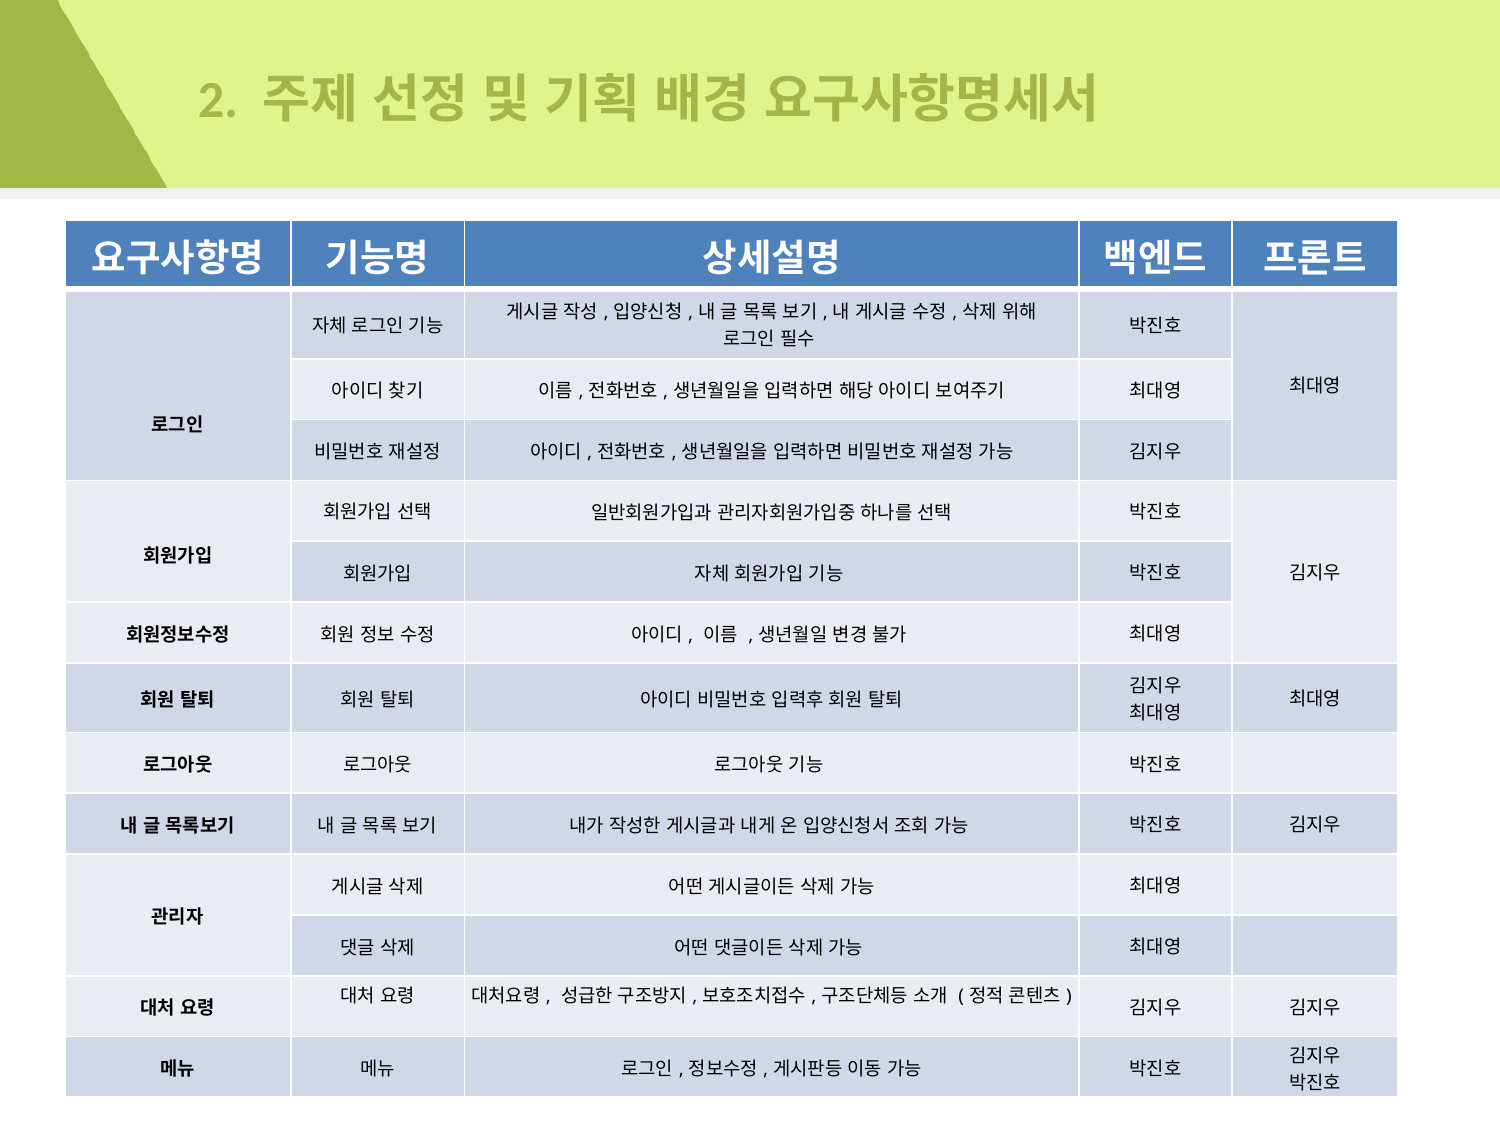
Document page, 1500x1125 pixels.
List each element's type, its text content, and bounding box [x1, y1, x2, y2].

table_cell 내 글 목록보기 [66, 794, 290, 853]
table_header 백엔드 [1080, 221, 1231, 286]
table_cell 김지우 [1080, 420, 1231, 480]
table_cell 비밀번호 재설정 [292, 420, 464, 480]
title 2. 주제 선정 및 기획 배경 요구사항명세서 [183, 37, 1425, 156]
table_cell 아이디, 이름 ,생년월일 변경 불가 [465, 603, 1078, 662]
table_cell 아이디 비밀번호 입력후 회원 탈퇴 [465, 664, 1078, 732]
table_header 상세설명 [465, 221, 1078, 286]
table_cell 로그아웃 [66, 733, 290, 792]
table_cell 로그인 [66, 292, 290, 480]
table_cell 박진호 [1080, 1037, 1231, 1096]
table_header 기능명 [292, 221, 464, 286]
table_cell [1233, 916, 1397, 975]
table_cell 박진호 [1080, 481, 1231, 540]
table_cell 회원정보수정 [66, 603, 290, 662]
table_cell 김지우 최대영 [1080, 664, 1231, 732]
table_cell 회원 탈퇴 [292, 664, 464, 732]
table_cell 어떤 댓글이든 삭제 가능 [465, 916, 1078, 975]
table_cell 아이디,전화번호,생년월일을 입력하면 비밀번호 재설정 가능 [465, 420, 1078, 480]
table_cell 김지우 [1233, 794, 1397, 853]
table_cell 최대영 [1233, 292, 1397, 480]
table_cell 자체 로그인 기능 [292, 292, 464, 358]
table_cell 김지우 [1233, 977, 1397, 1036]
table_cell 어떤 게시글이든 삭제 가능 [465, 855, 1078, 914]
table_cell 대처요령, 성급한 구조방지,보호조치접수,구조단체등 소개 (정적 콘텐츠) [465, 977, 1078, 1036]
table_cell 회원가입 [66, 481, 290, 601]
table_cell 게시글 작성,입양신청,내 글 목록 보기,내 게시글 수정,삭제 위해 로그인 필수 [465, 292, 1078, 358]
table_cell 관리자 [66, 855, 290, 975]
table_cell 내 글 목록 보기 [292, 794, 464, 853]
table_cell 일반회원가입과 관리자회원가입중 하나를 선택 [465, 481, 1078, 540]
table_cell 자체 회원가입 기능 [465, 542, 1078, 601]
table_cell 회원 정보 수정 [292, 603, 464, 662]
table_cell 회원가입 선택 [292, 481, 464, 540]
table_cell 아이디 찾기 [292, 360, 464, 419]
table_cell 메뉴 [66, 1037, 290, 1096]
picture [0, 0, 1500, 1125]
table_cell 최대영 [1233, 664, 1397, 732]
table_cell 박진호 [1080, 733, 1231, 792]
table_cell 박진호 [1080, 292, 1231, 358]
table_cell 내가 작성한 게시글과 내게 온 입양신청서 조회 가능 [465, 794, 1078, 853]
table_cell [1233, 733, 1397, 792]
table_header 요구사항명 [66, 221, 290, 286]
table_cell 김지우 [1080, 977, 1231, 1036]
table_cell 대처 요령 [292, 977, 464, 1036]
table_cell 로그아웃 [292, 733, 464, 792]
table_cell 댓글 삭제 [292, 916, 464, 975]
table_cell 회원가입 [292, 542, 464, 601]
table_cell 최대영 [1080, 603, 1231, 662]
table_cell 김지우 박진호 [1233, 1037, 1397, 1096]
table_cell 최대영 [1080, 360, 1231, 419]
table_header 프론트 [1233, 221, 1397, 286]
table_cell 박진호 [1080, 542, 1231, 601]
table_cell 최대영 [1080, 855, 1231, 914]
table_cell 로그인,정보수정,게시판등 이동 가능 [465, 1037, 1078, 1096]
table_cell 대처 요령 [66, 977, 290, 1036]
table_cell 이름,전화번호,생년월일을 입력하면 해당 아이디 보여주기 [465, 360, 1078, 419]
table_cell 회원 탈퇴 [66, 664, 290, 732]
table_cell 메뉴 [292, 1037, 464, 1096]
table_cell 로그아웃 기능 [465, 733, 1078, 792]
table_cell 최대영 [1080, 916, 1231, 975]
table_cell 게시글 삭제 [292, 855, 464, 914]
table_cell 박진호 [1080, 794, 1231, 853]
table_cell [1233, 855, 1397, 914]
table_cell 김지우 [1233, 481, 1397, 662]
